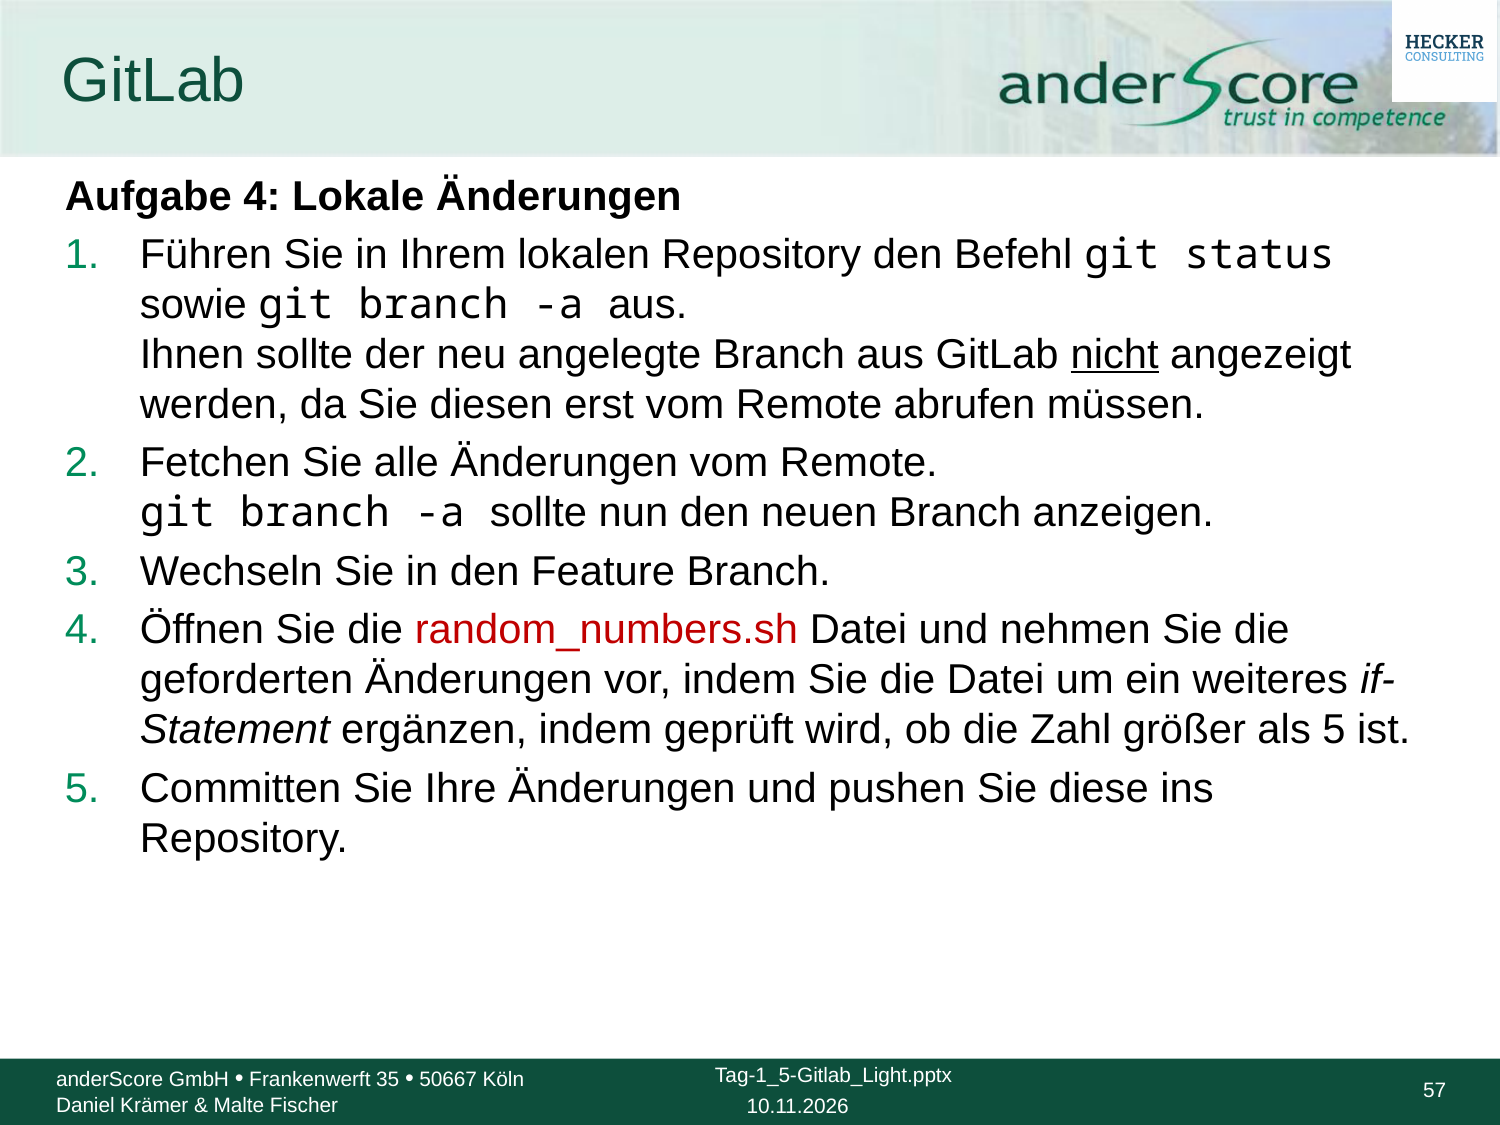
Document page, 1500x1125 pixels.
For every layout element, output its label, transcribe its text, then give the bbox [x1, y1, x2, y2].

title GitLab [46, 23, 975, 140]
picture [0, 0, 1500, 157]
list Aufgabe 4: Lokale Änderungen Führen Sie in Ihrem lokalen Repository den Befehl git status sowie git branch -a aus. Ihnen sollte der neu angelegte Branch aus GitLab nicht angezeigt werden, da Sie diesen erst vom Remote abrufen müssen. Fetchen Sie alle Änderungen vom Remote. git branch -a sollte nun den neuen Branch anzeigen. Wechseln Sie in den Feature Branch. Öffnen Sie die random_numbers.sh Datei und nehmen Sie die geforderten Änderungen vor, indem Sie die Datei um ein weiteres if-Statement ergänzen, indem geprüft wird, ob die Zahl größer als 5 ist. Committen Sie Ihre Änderungen und pushen Sie diese ins Repository. [49, 160, 1447, 1047]
